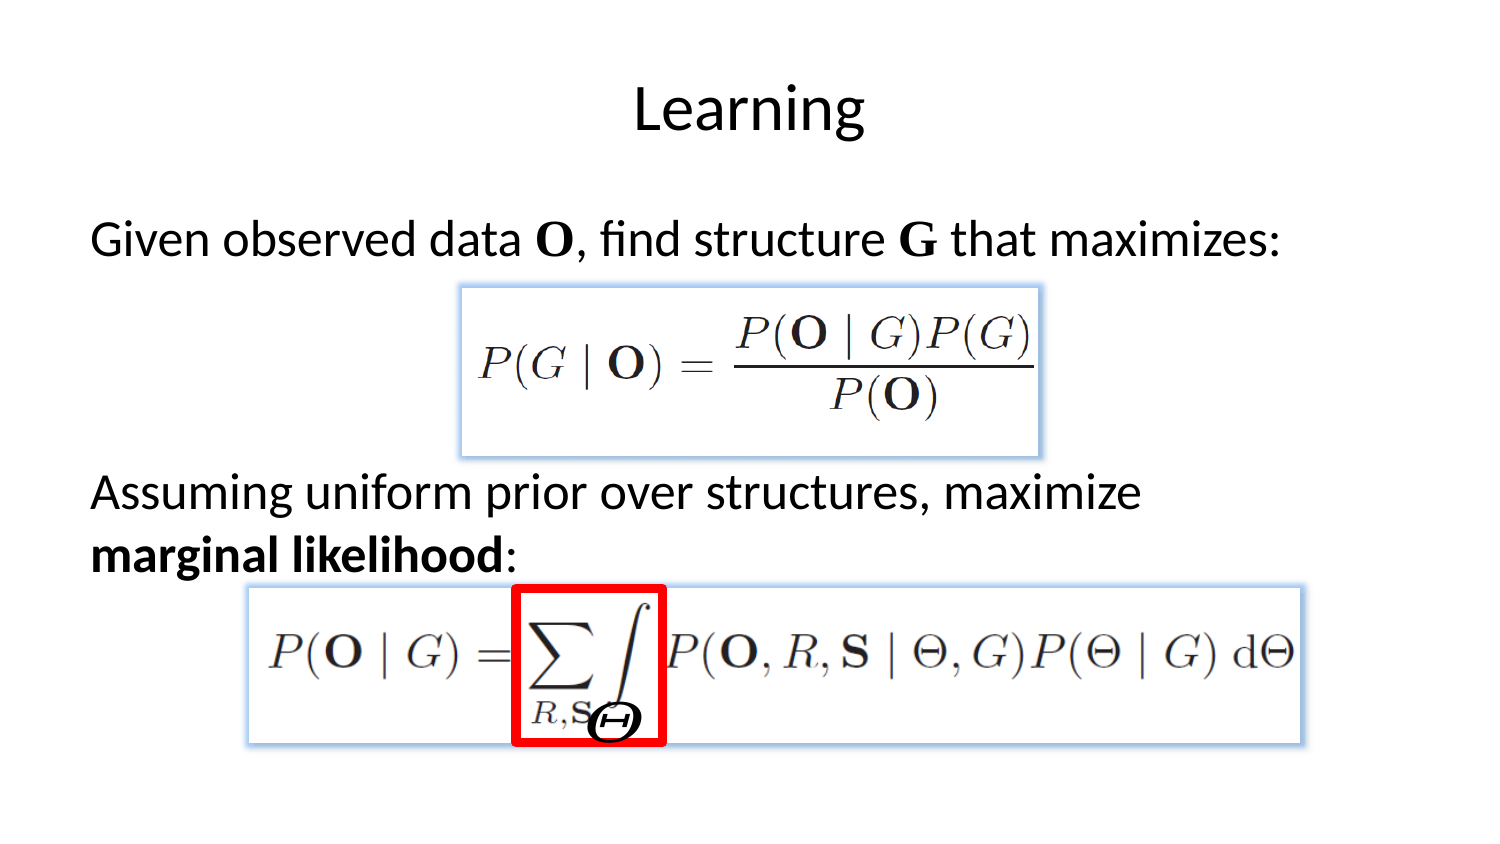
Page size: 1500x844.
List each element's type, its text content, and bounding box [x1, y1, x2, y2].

title Results of alternative models: no part correlations [248, 586, 1314, 754]
title Learning [75, 33, 1425, 175]
list Given observed data O, find structure G that maximizes: Assuming uniform prior over structures, maximize marginal likelihood: [75, 196, 1463, 754]
picture [249, 588, 1301, 743]
picture [461, 288, 1038, 456]
